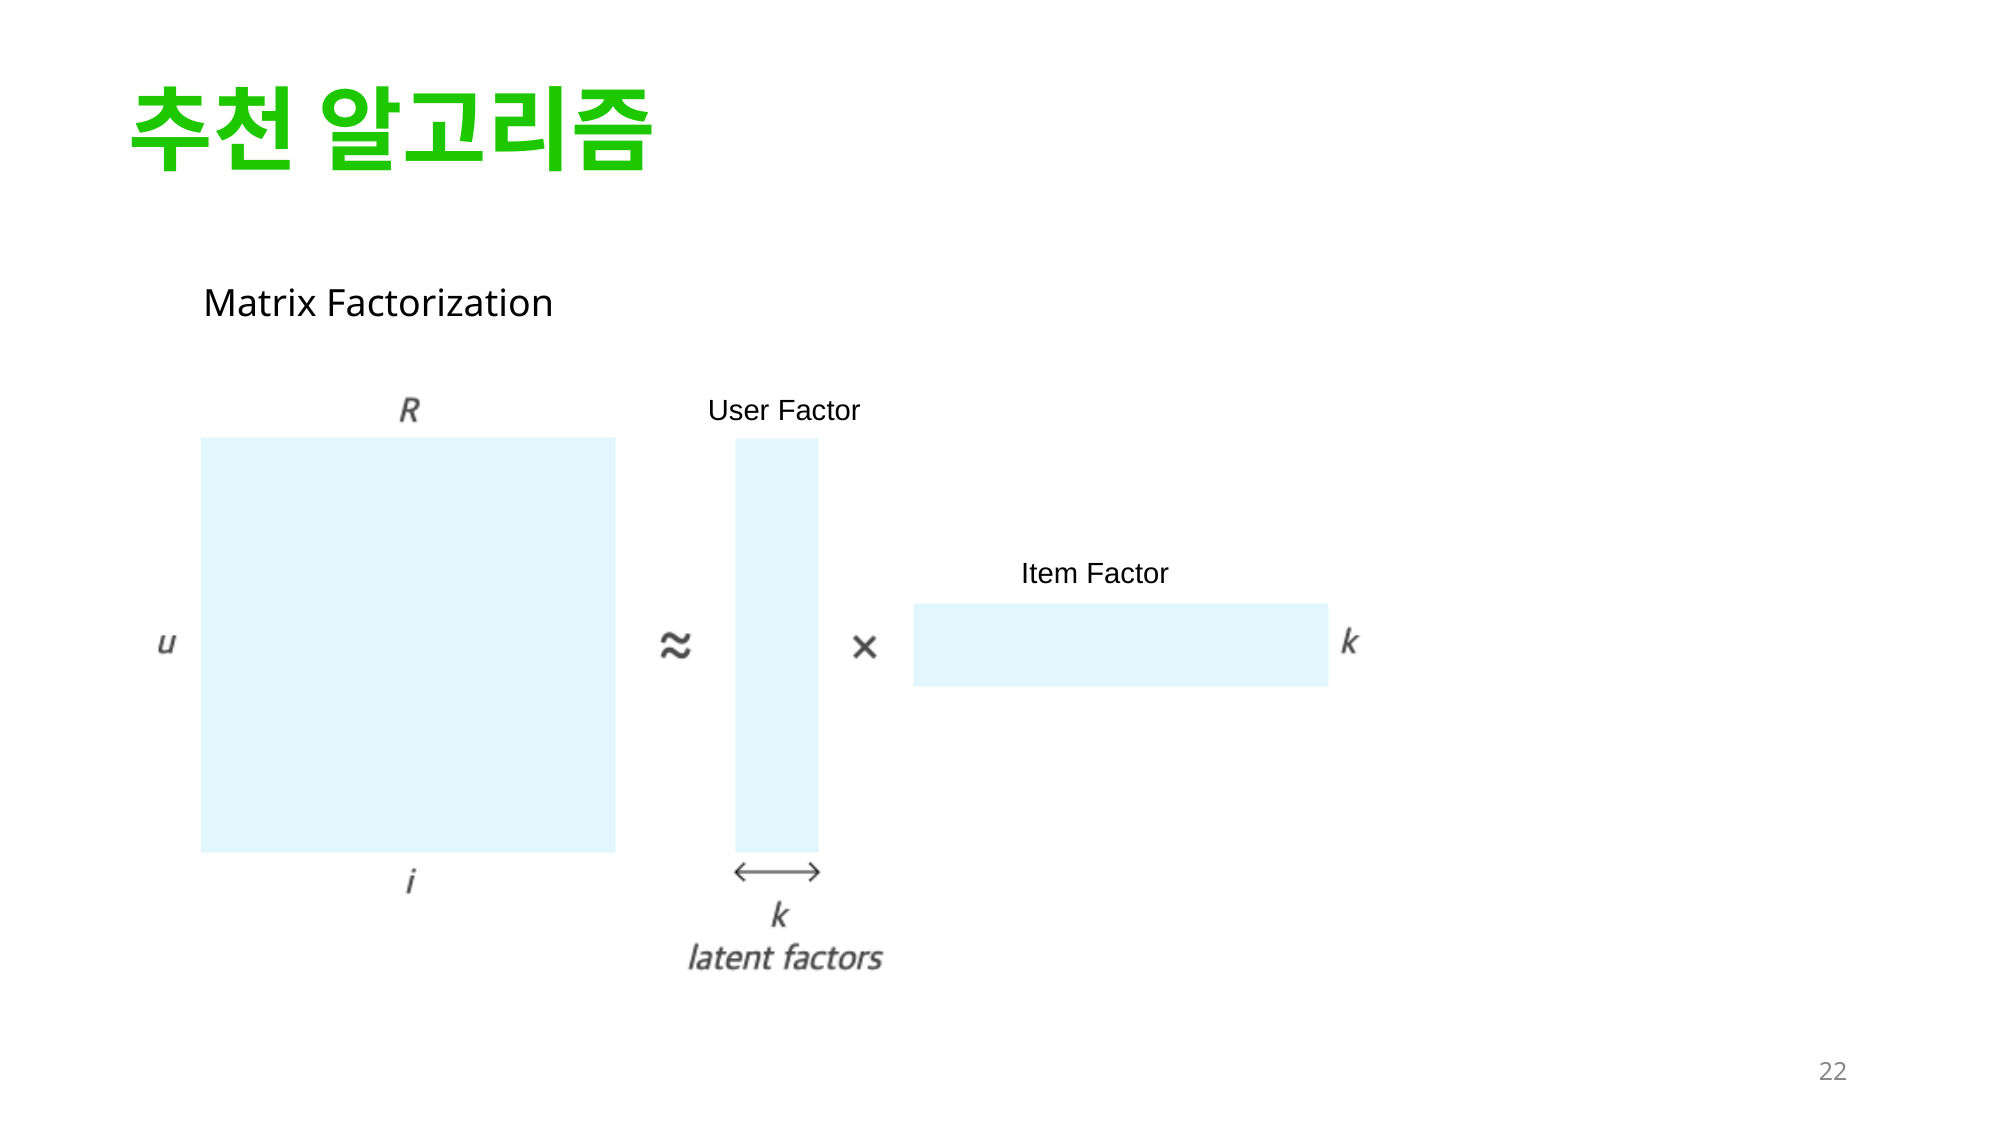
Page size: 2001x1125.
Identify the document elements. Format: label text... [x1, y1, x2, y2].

text_box Matrix Factorization [188, 271, 789, 330]
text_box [106, 332, 1522, 1003]
slide_number ‹#› [1412, 1042, 1863, 1103]
title 추천 알고리즘 [113, 25, 1839, 243]
